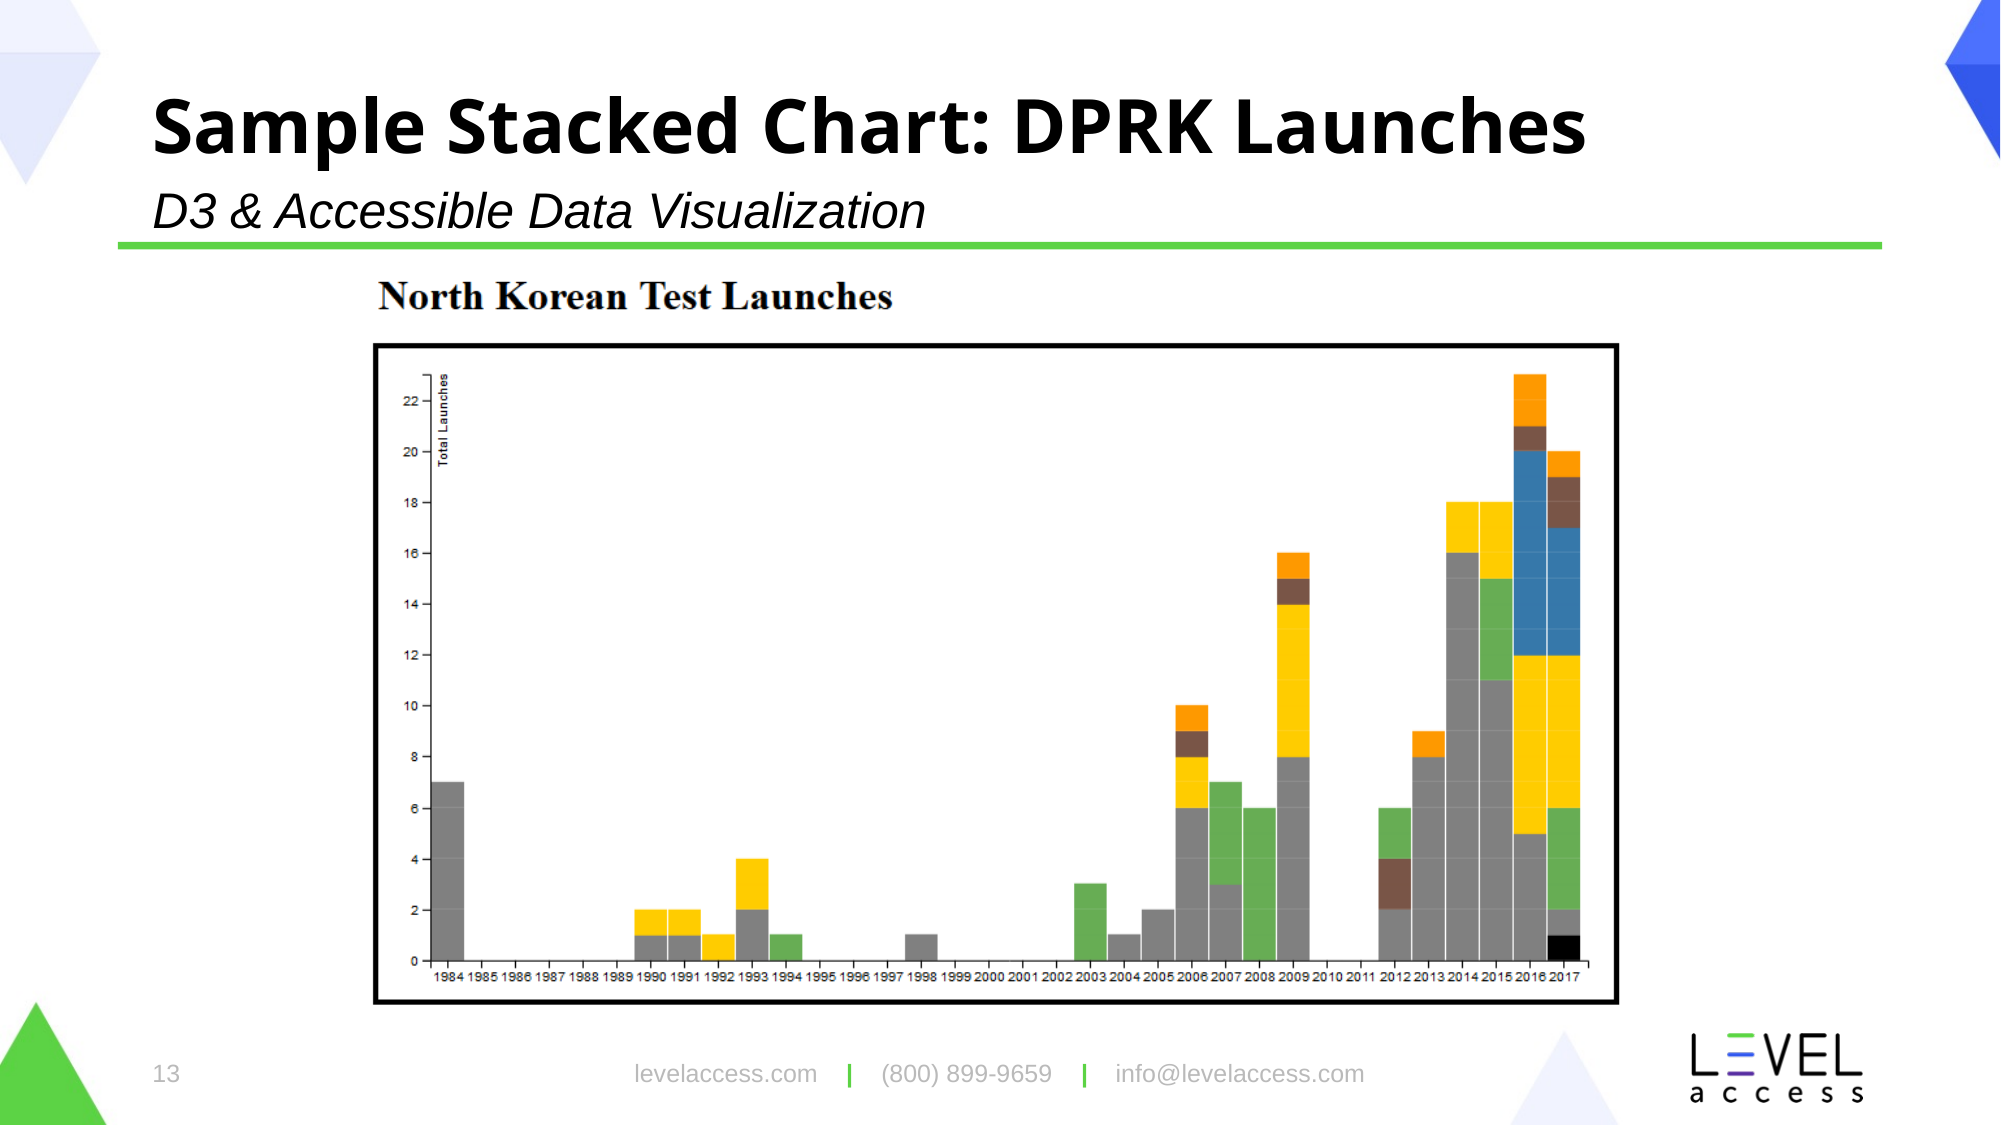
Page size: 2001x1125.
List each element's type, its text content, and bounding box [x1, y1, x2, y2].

subtitle D3 & Accessible Data Visualization [137, 181, 1863, 243]
slide_number 13 [137, 1042, 588, 1103]
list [368, 269, 1631, 1014]
picture [0, 0, 2001, 1125]
title Sample Stacked Chart: DPRK Launches [137, 77, 1863, 181]
footer levelaccess.com | (800) 899-9659 | info@levelaccess.com [614, 1042, 1386, 1103]
